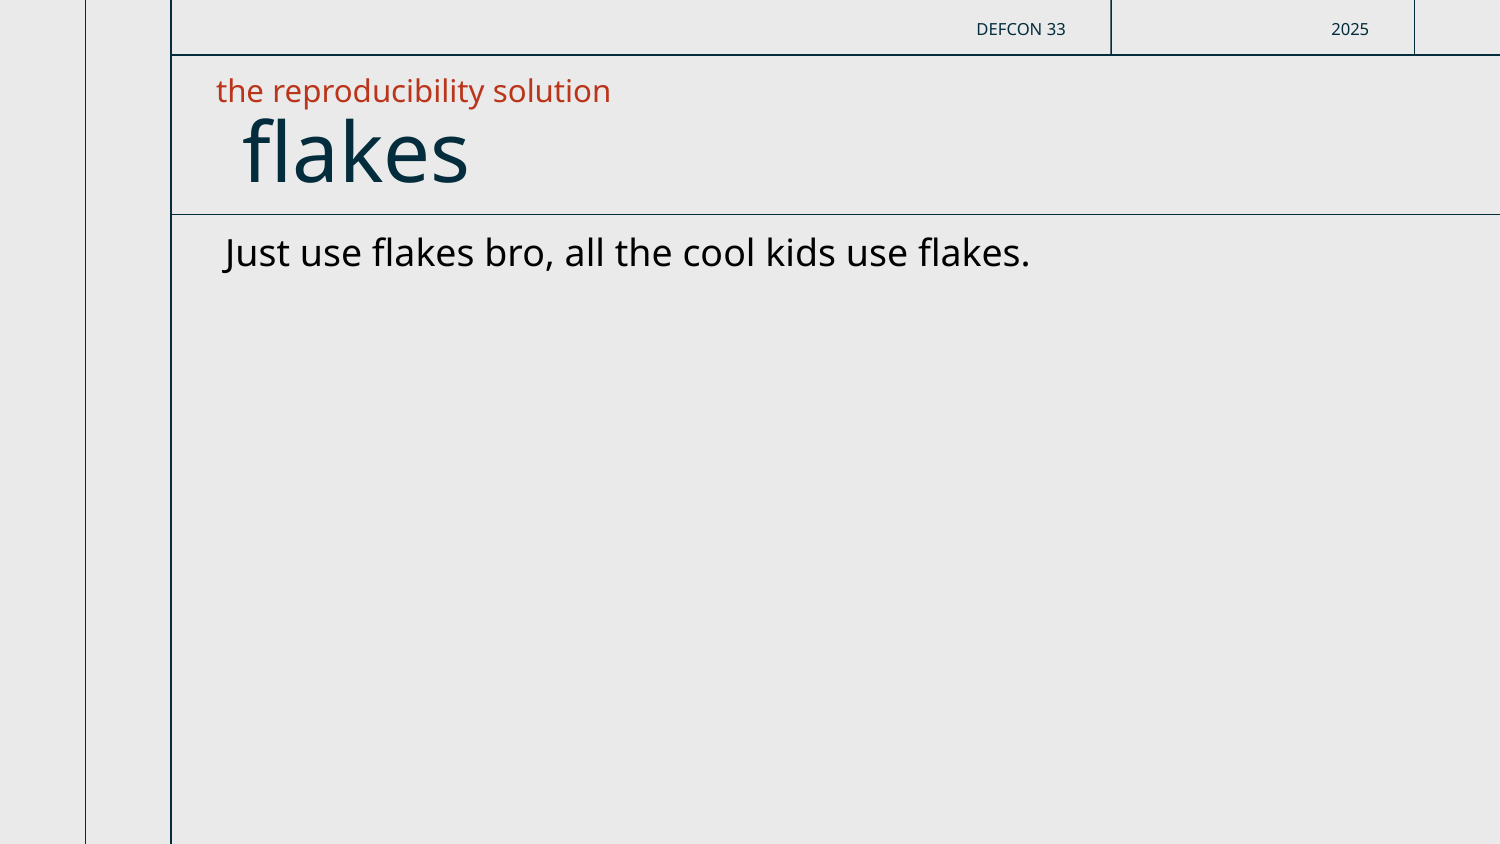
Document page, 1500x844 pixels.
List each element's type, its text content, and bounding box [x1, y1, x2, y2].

subtitle the reproducibility solution [176, 64, 1022, 110]
text_box Just use flakes bro, all the cool kids use flakes. [210, 223, 1462, 773]
subtitle DEFCON 33 [670, 0, 1111, 54]
title flakes [197, 102, 1500, 214]
subtitle 2025 [1111, 0, 1415, 54]
